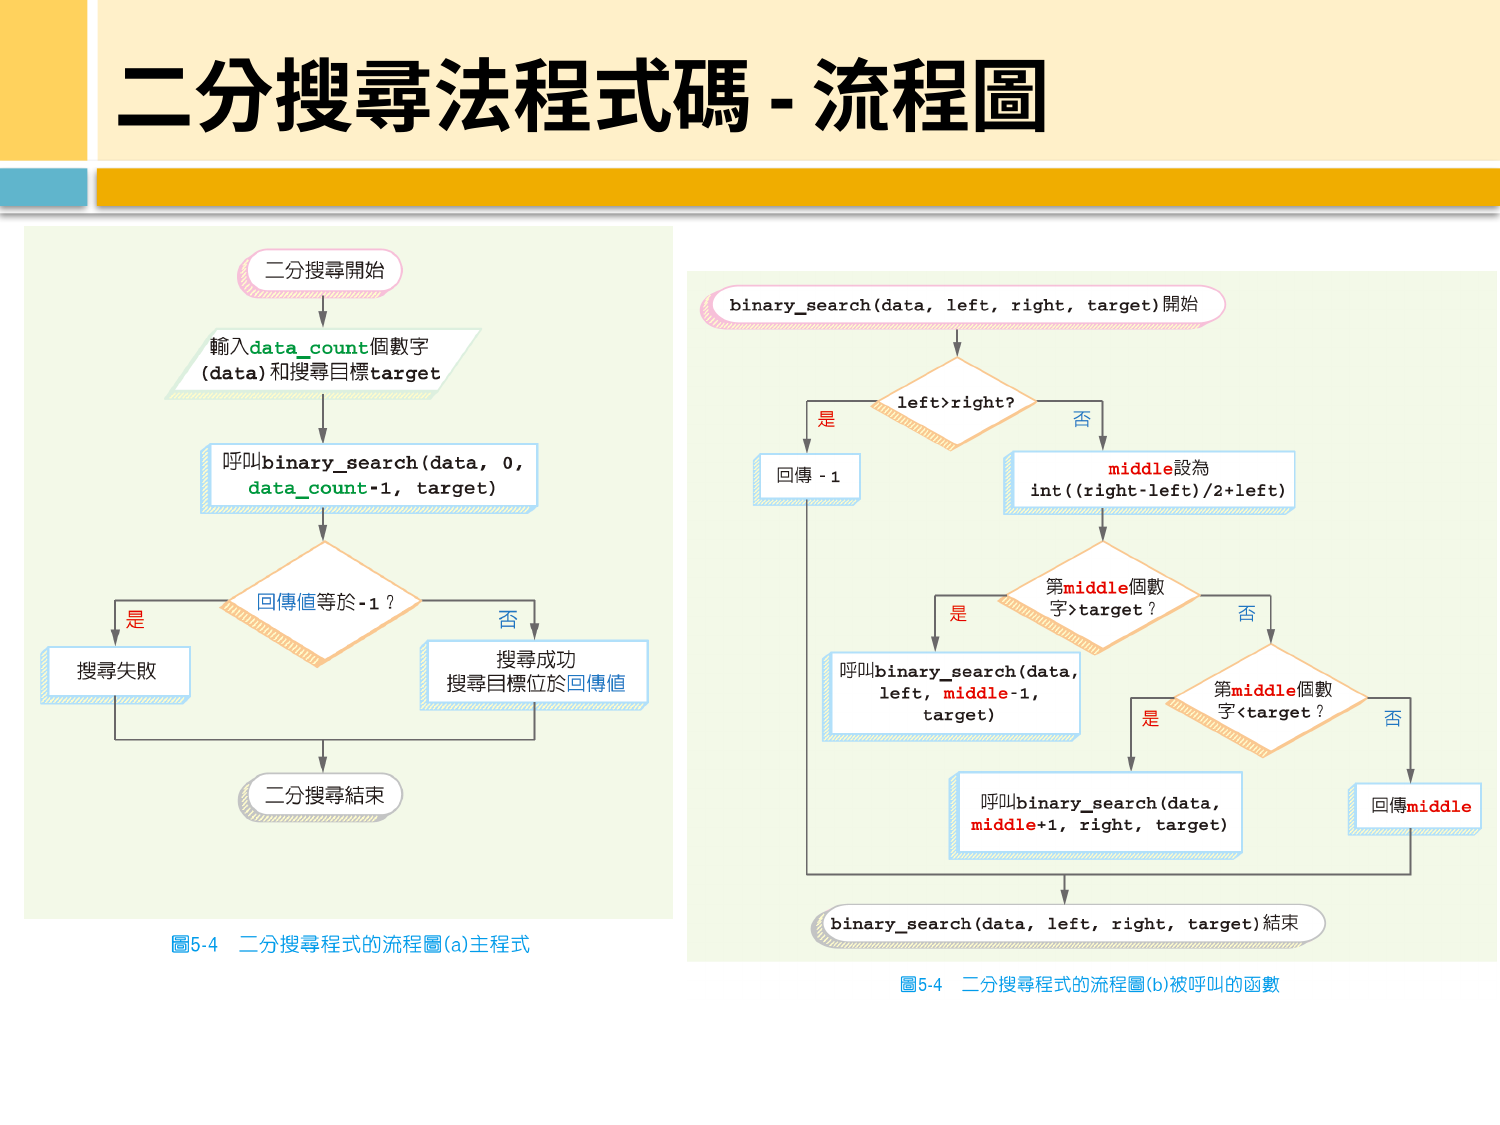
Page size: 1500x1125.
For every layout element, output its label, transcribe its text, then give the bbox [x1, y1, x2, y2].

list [24, 225, 673, 970]
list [687, 271, 1498, 1000]
title 二分搜尋法程式碼-流程圖 [99, 37, 1438, 149]
